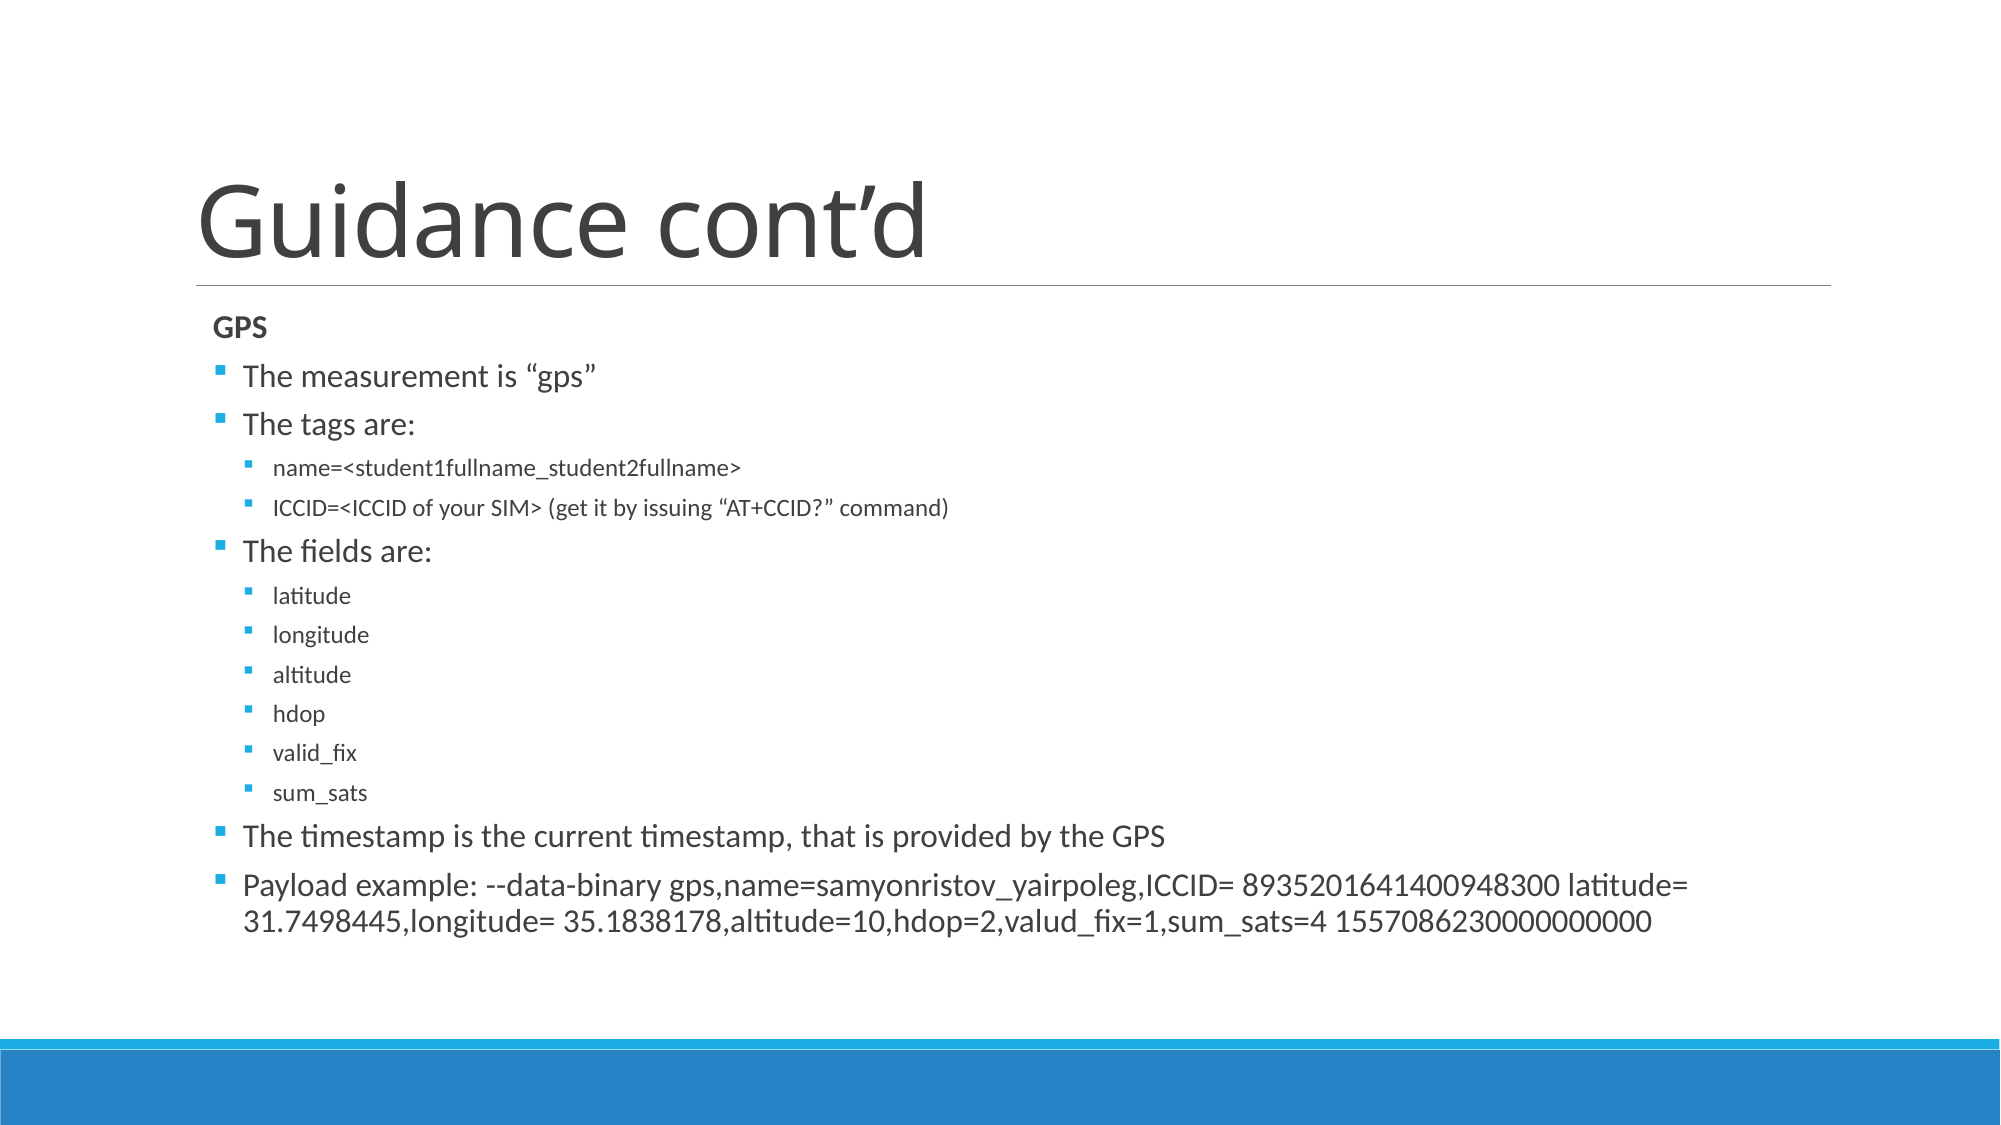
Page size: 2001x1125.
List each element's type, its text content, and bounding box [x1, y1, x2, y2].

list GPS The measurement is “gps” The tags are: name=<student1fullname_student2fullname> ICCID=<ICCID of your SIM> (get it by issuing “AT+CCID?” command) The fields are: latitude longitude altitude hdop valid_fix sum_sats The timestamp is the current timestamp, that is provided by the GPS Payload example: --data-binary gps,name=samyonristov_yairpoleg,ICCID= 8935201641400948300 latitude= 31.7498445,longitude= 35.1838178,altitude=10,hdop=2,valud_fix=1,sum_sats=4 1557086230000000000 [180, 302, 1830, 1058]
title Guidance cont’d [180, 47, 1830, 285]
